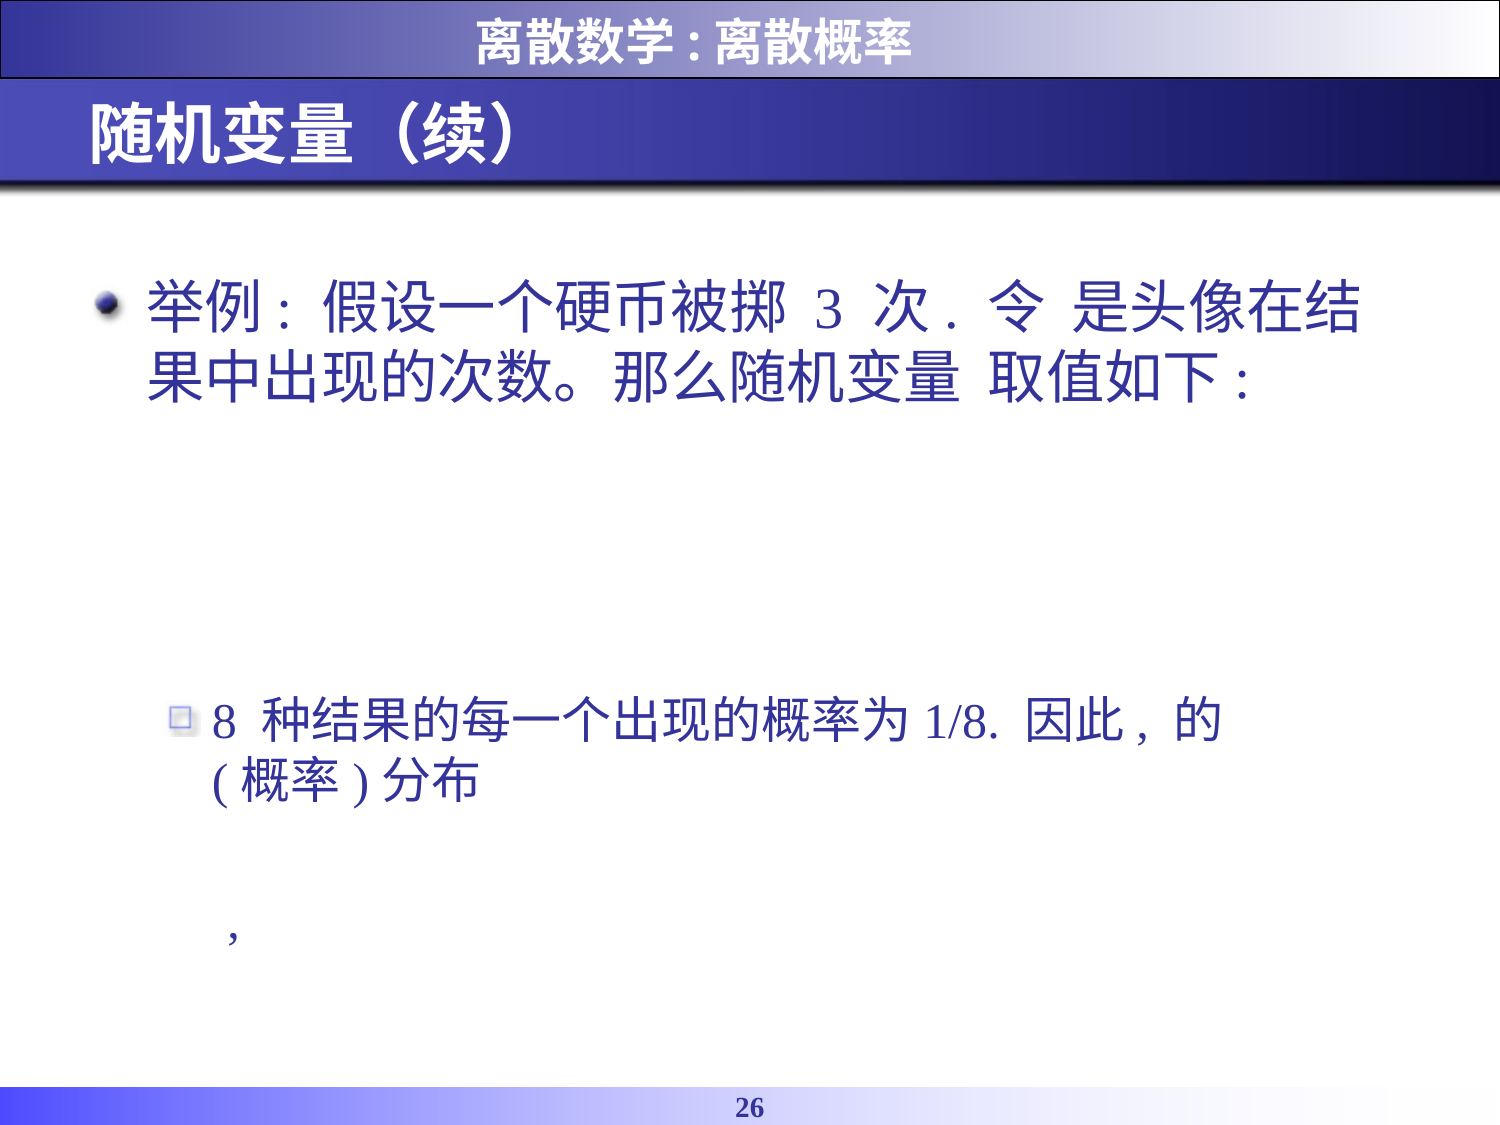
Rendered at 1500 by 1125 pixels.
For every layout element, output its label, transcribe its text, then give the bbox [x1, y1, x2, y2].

title 随机变量（续） [73, 90, 1424, 173]
picture [0, 79, 1500, 197]
picture [90, 284, 131, 326]
picture [165, 700, 201, 737]
